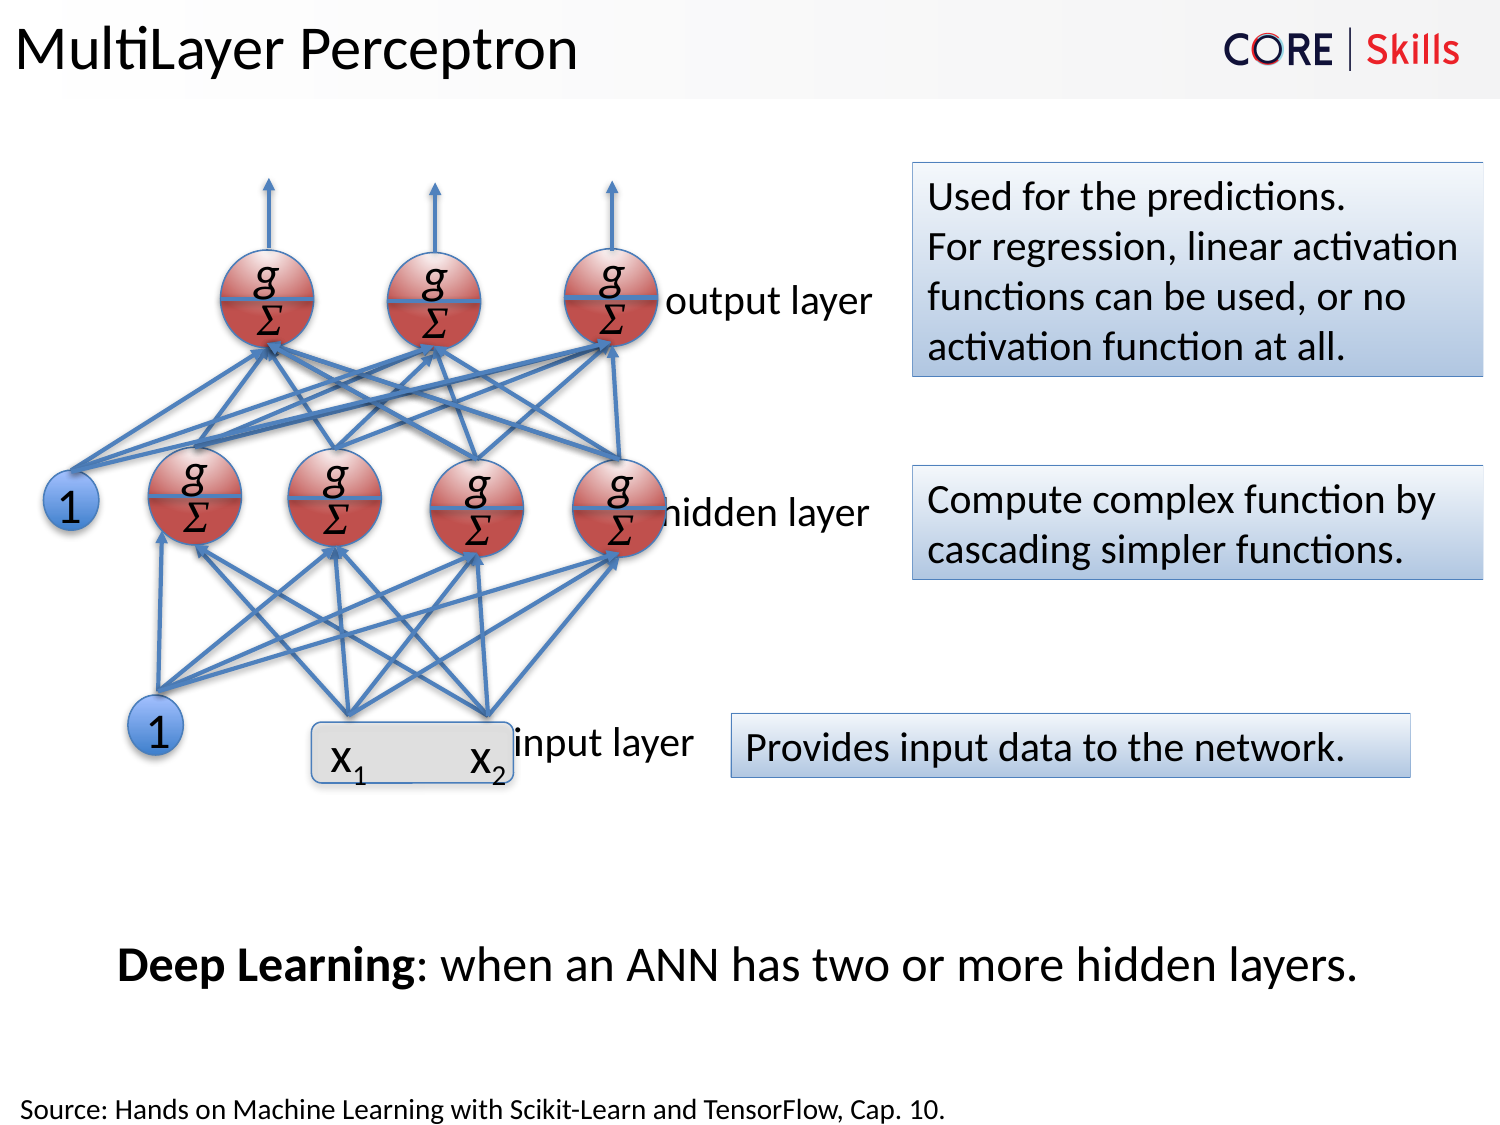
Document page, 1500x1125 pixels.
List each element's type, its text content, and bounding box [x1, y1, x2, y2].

text_box Compute complex function by cascading simpler functions. [912, 464, 1484, 580]
text_box Source: Hands on Machine Learning with Scikit-Learn and TensorFlow, Cap. 10. [5, 1083, 962, 1125]
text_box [43, 177, 667, 784]
text_box Provides input data to the network. [730, 712, 1411, 778]
text_box Used for the predictions. For regression, linear activation functions can be used, or no activation function at all. [912, 161, 1484, 377]
text_box output layer [671, 265, 888, 331]
text_box hidden layer [671, 477, 885, 543]
text_box input layer [671, 706, 710, 772]
text_box Deep Learning: when an ANN has two or more hidden layers. [102, 923, 1374, 999]
picture [0, 0, 1500, 100]
